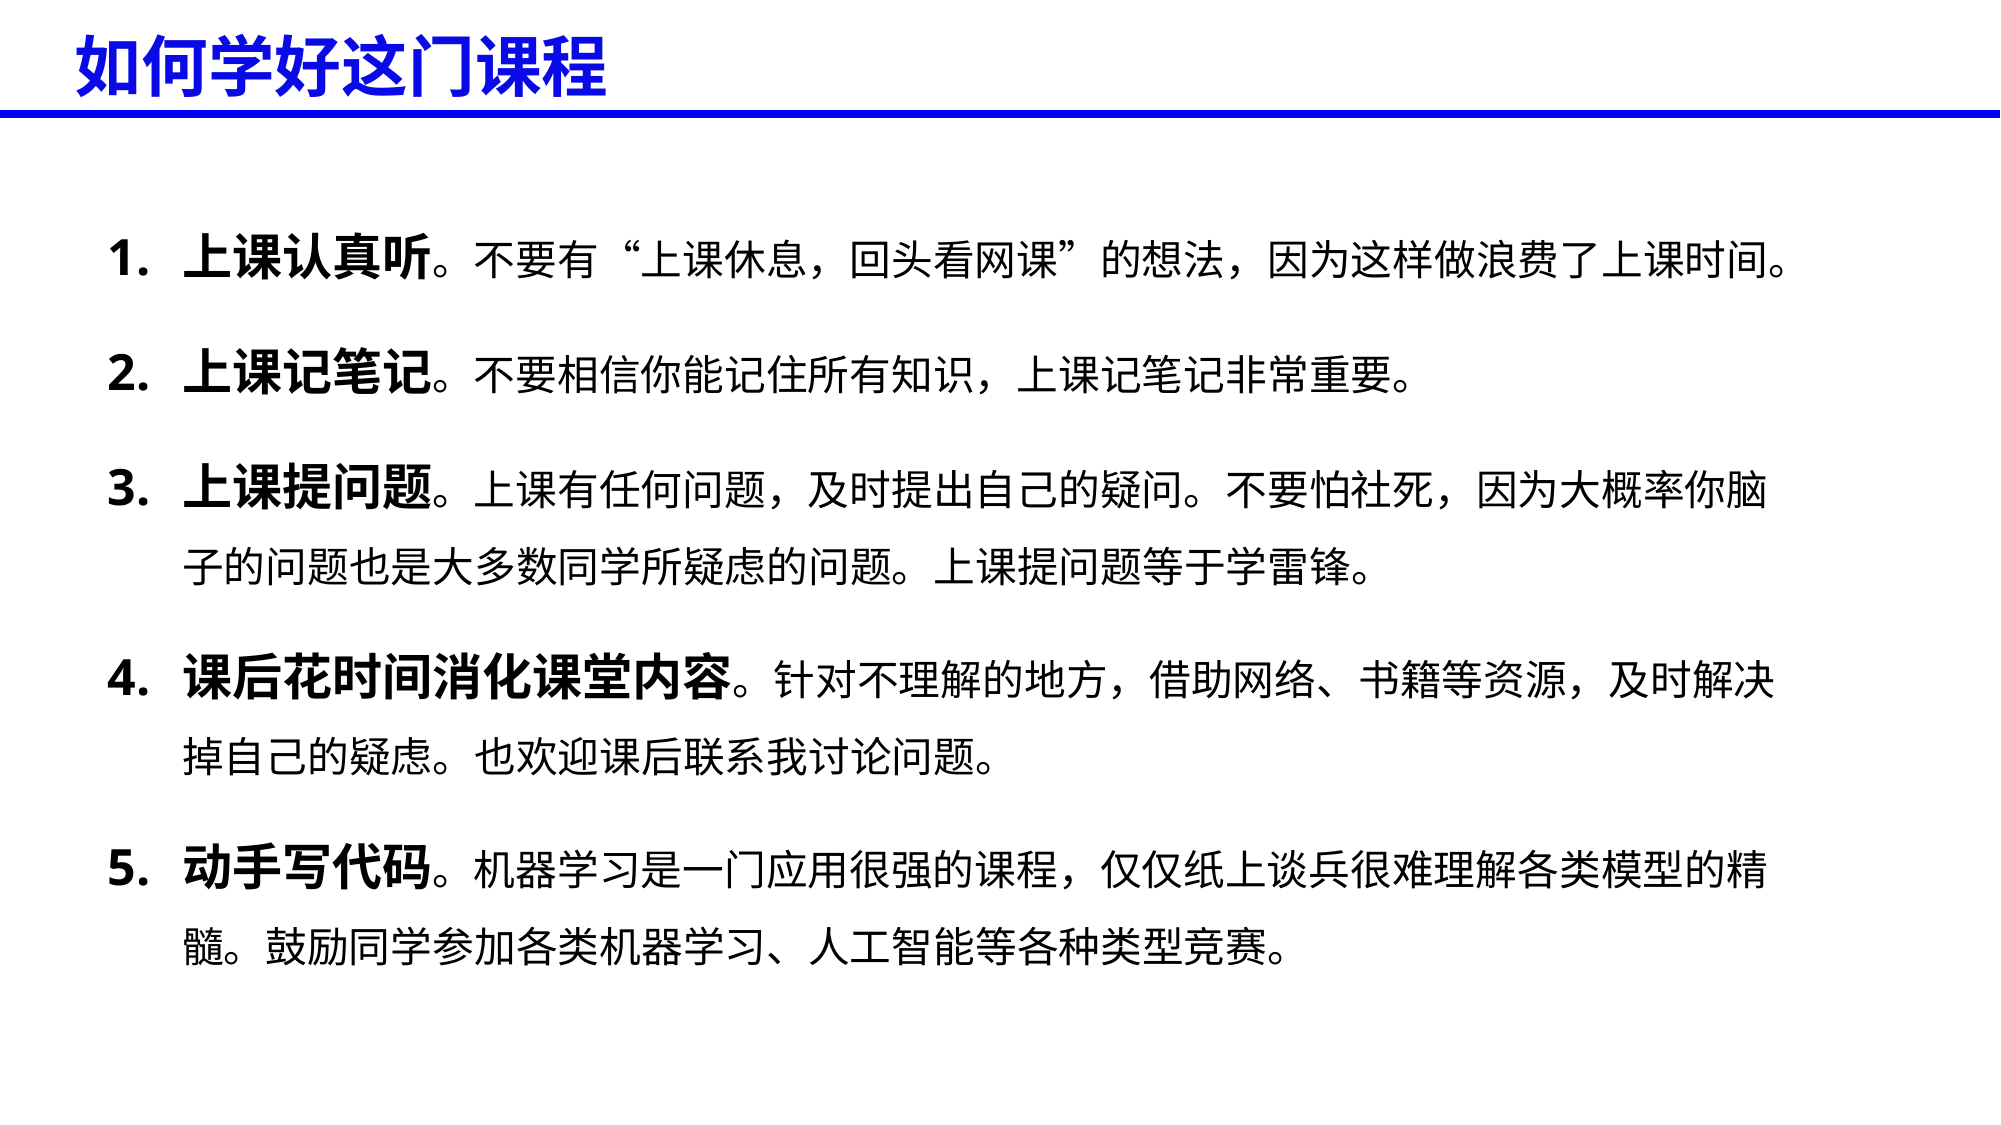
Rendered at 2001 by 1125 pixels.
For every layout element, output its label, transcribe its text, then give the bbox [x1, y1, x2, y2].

text_box 如何学好这门课程 [60, 17, 1309, 110]
text_box 上课认真听。不要有“上课休息，回头看网课”的想法，因为这样做浪费了上课时间。 上课记笔记。不要相信你能记住所有知识，上课记笔记非常重要。 上课提问题。上课有任何问题，及时提出自己的疑问。不要怕社死，因为大概率你脑子的问题也是大多数同学所疑虑的问题。上课提问题等于学雷锋。 课后花时间消化课堂内容。针对不理解的地方，借助网络、书籍等资源，及时解决掉自己的疑虑。也欢迎课后联系我讨论问题。 动手写代码。机器学习是一门应用很强的课程，仅仅纸上谈兵很难理解各类模型的精髓。鼓励同学参加各类机器学习、人工智能等各种类型竞赛。 [92, 188, 1823, 978]
